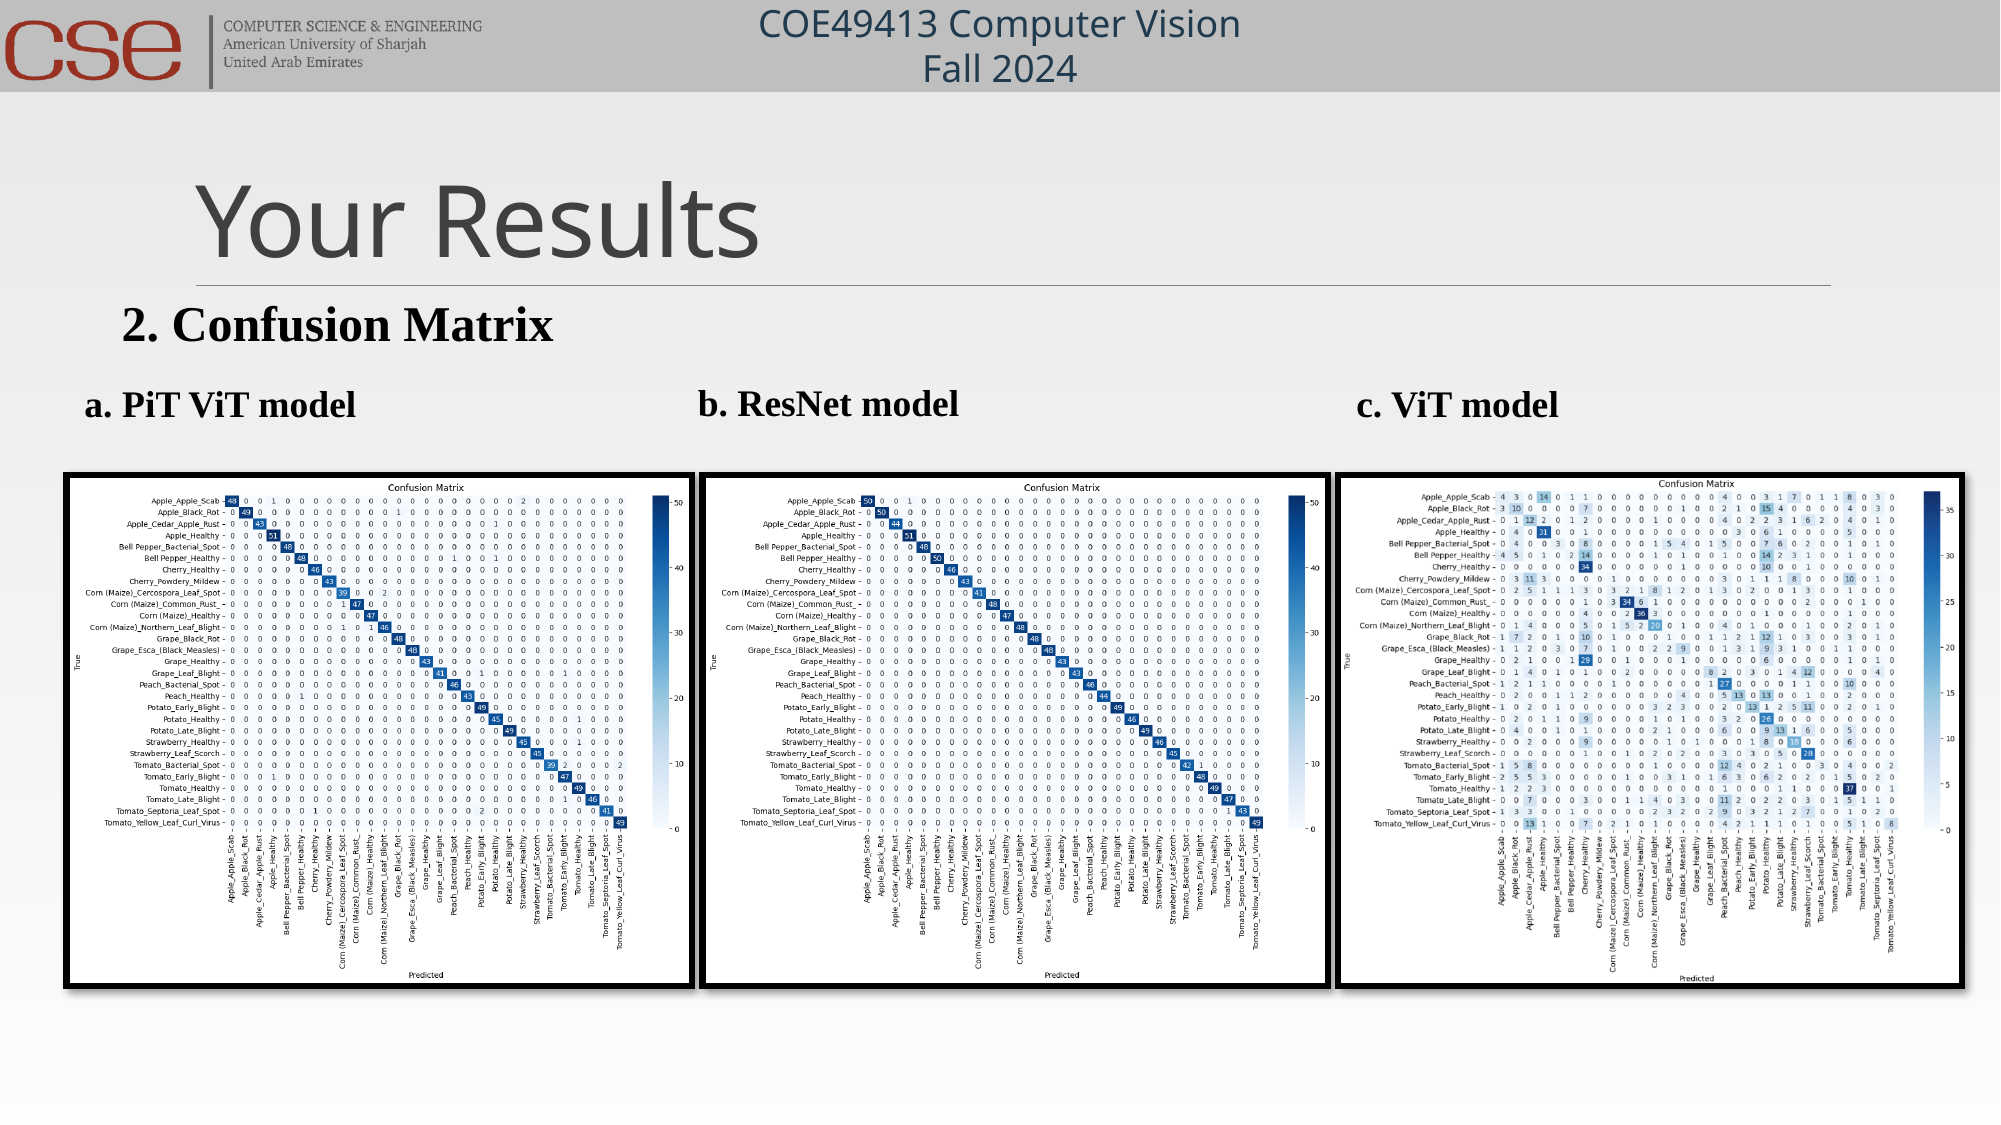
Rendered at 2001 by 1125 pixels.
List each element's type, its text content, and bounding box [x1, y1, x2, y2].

text_box a. PiT ViT model [69, 372, 1074, 433]
title Your Results [180, 47, 1830, 285]
picture [0, 3, 491, 96]
text_box b. ResNet model [683, 371, 1687, 432]
picture [704, 477, 1326, 984]
picture [1340, 477, 1960, 984]
text_box c. ViT model [1341, 372, 2000, 433]
text_box 2. Confusion Matrix [106, 284, 1365, 360]
picture [69, 477, 690, 984]
